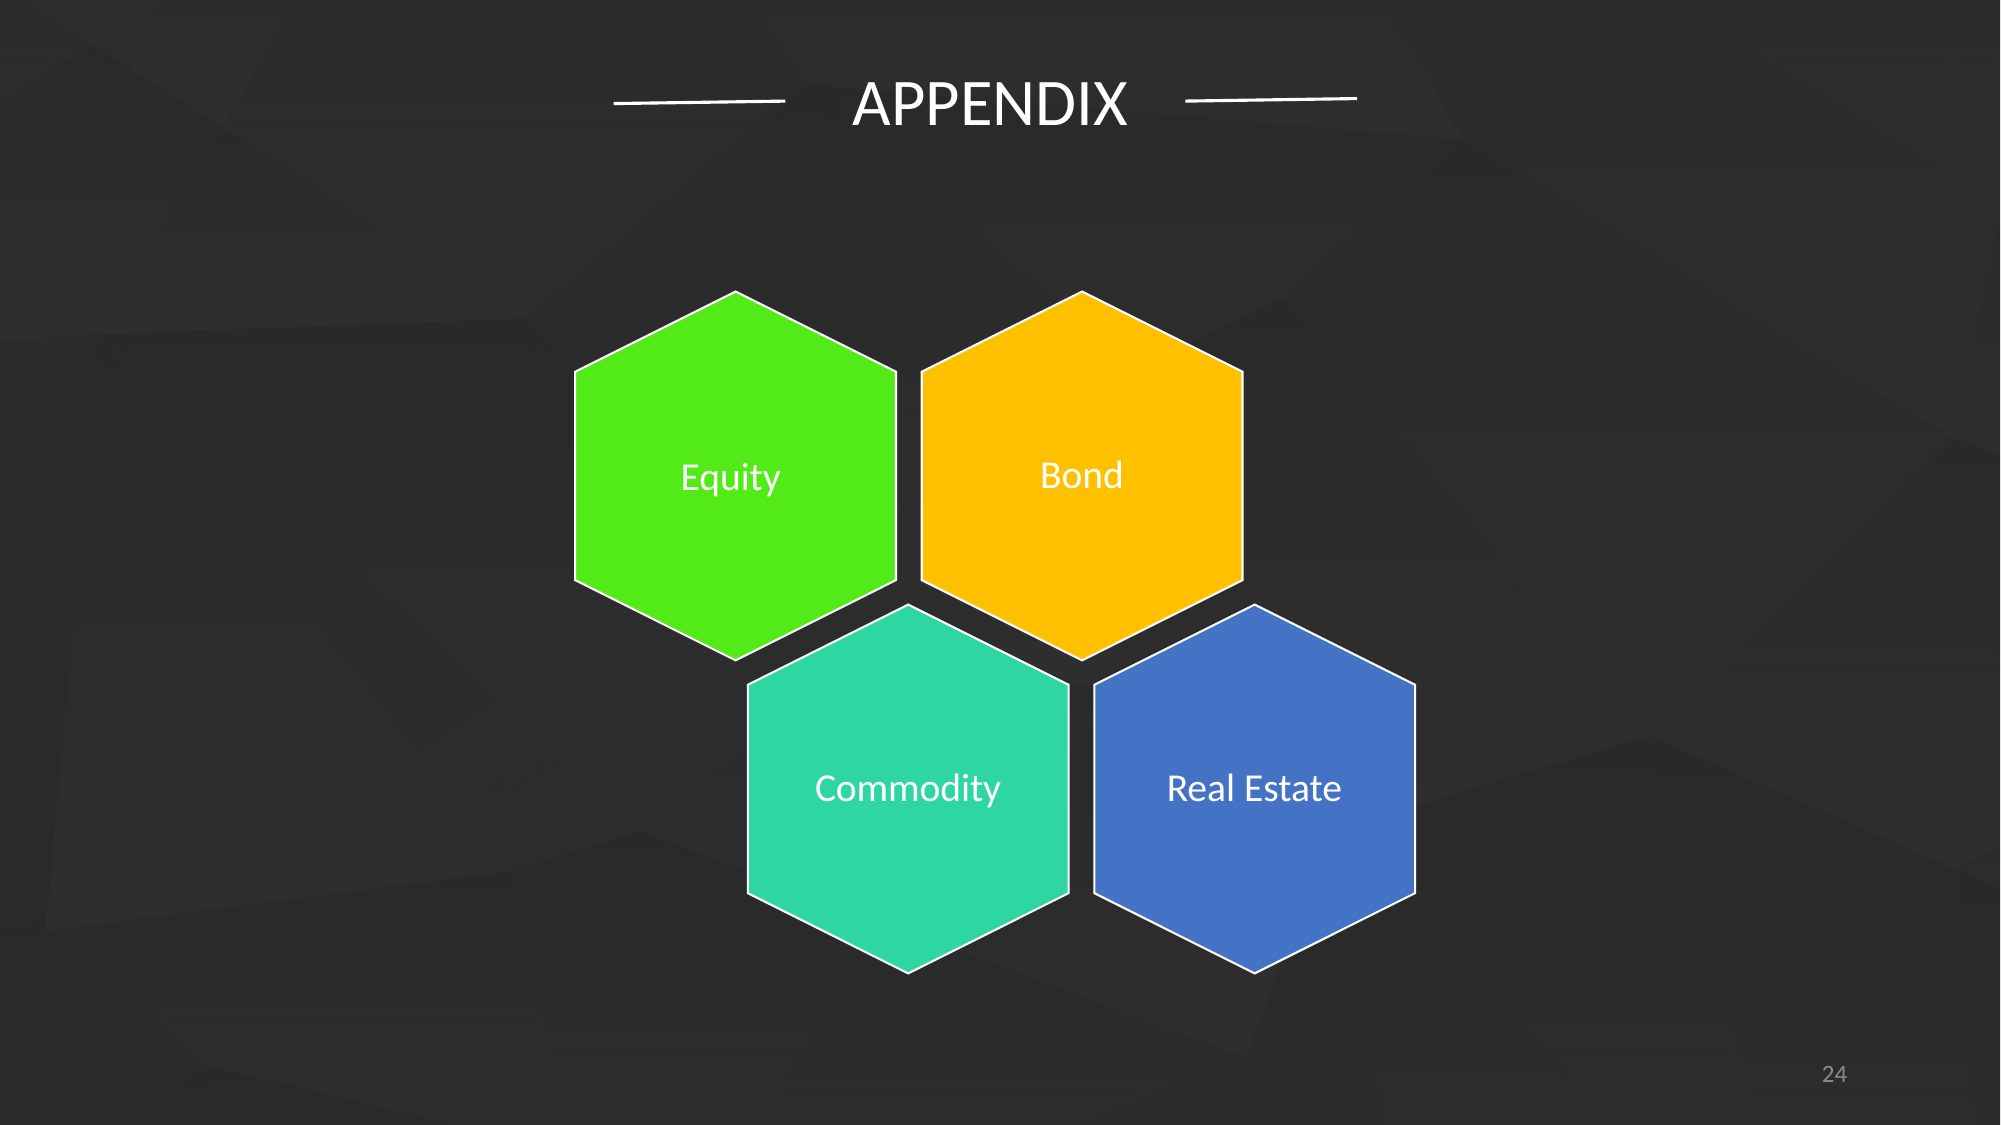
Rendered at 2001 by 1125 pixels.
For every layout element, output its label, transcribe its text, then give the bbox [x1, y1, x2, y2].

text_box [1185, 98, 1358, 102]
picture [0, 0, 2001, 1125]
slide_number 24 [1412, 1042, 1863, 1103]
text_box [336, 192, 1664, 1073]
text_box APPENDIX [838, 51, 1265, 147]
